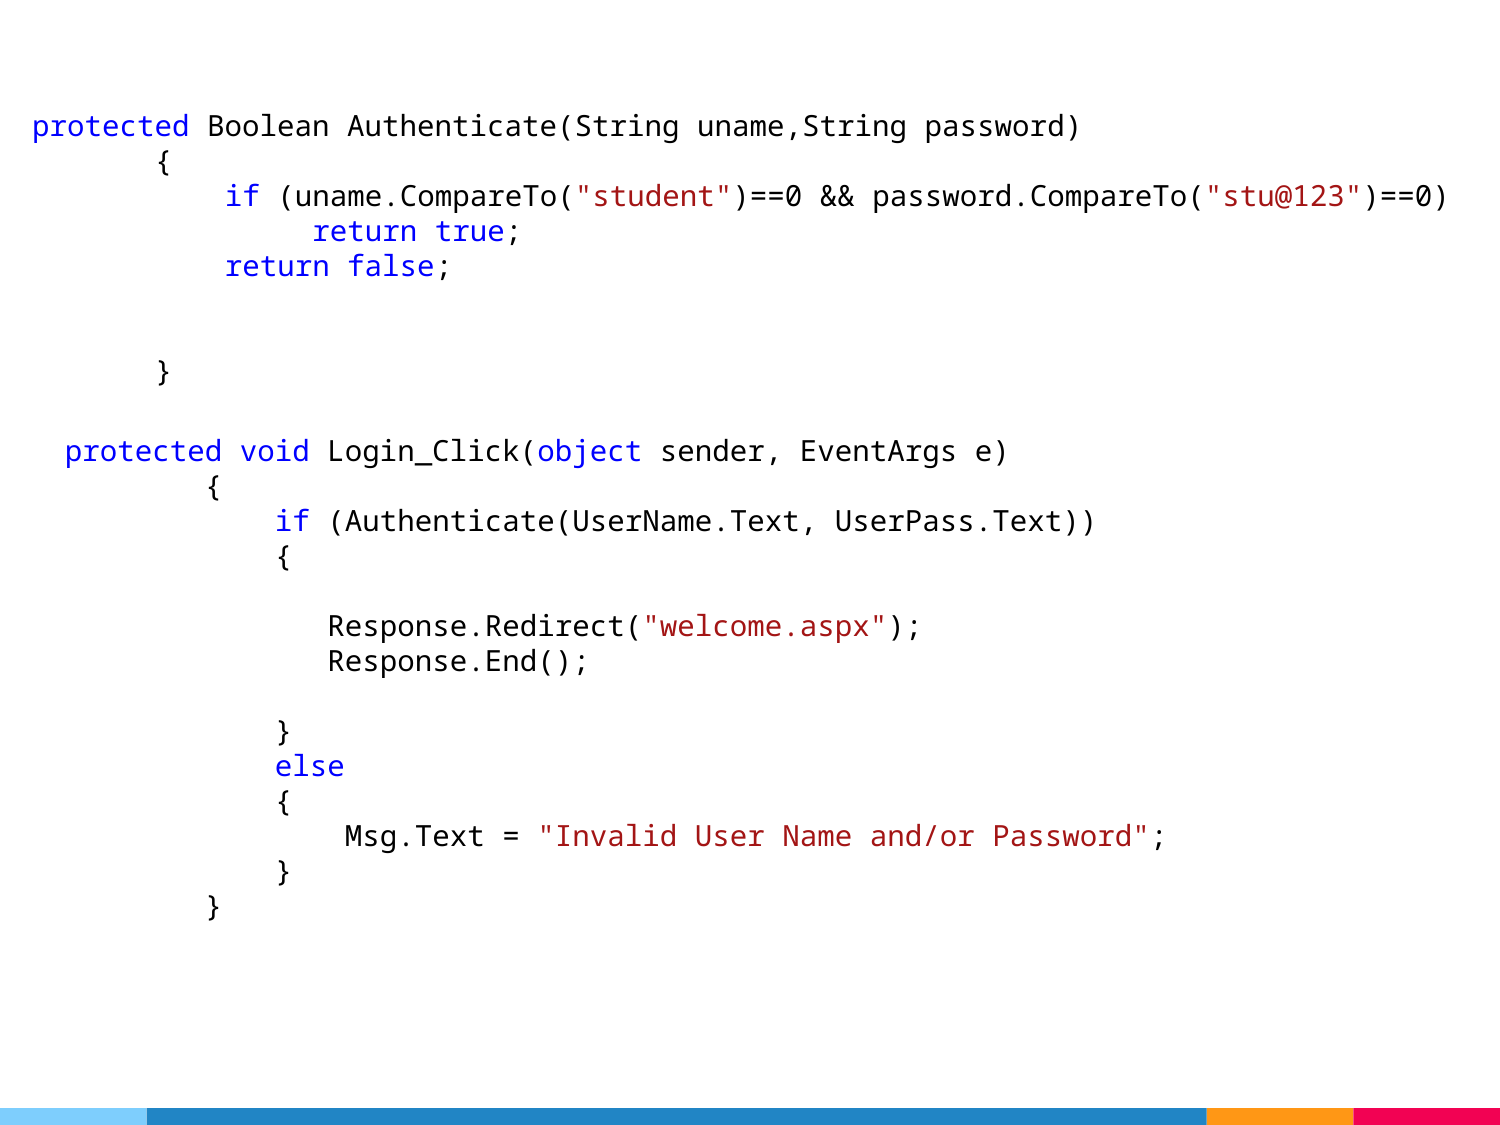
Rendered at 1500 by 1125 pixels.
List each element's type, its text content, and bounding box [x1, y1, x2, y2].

text_box protected Boolean Authenticate(String uname,String password) { if (uname.CompareTo("student")==0 && password.CompareTo("stu@123")==0) return true; return false; } [0, 99, 1500, 395]
text_box protected void Login_Click(object sender, EventArgs e) { if (Authenticate(UserName.Text, UserPass.Text)) { Response.Redirect("welcome.aspx"); Response.End(); } else { Msg.Text = "Invalid User Name and/or Password"; } } [50, 424, 1500, 930]
